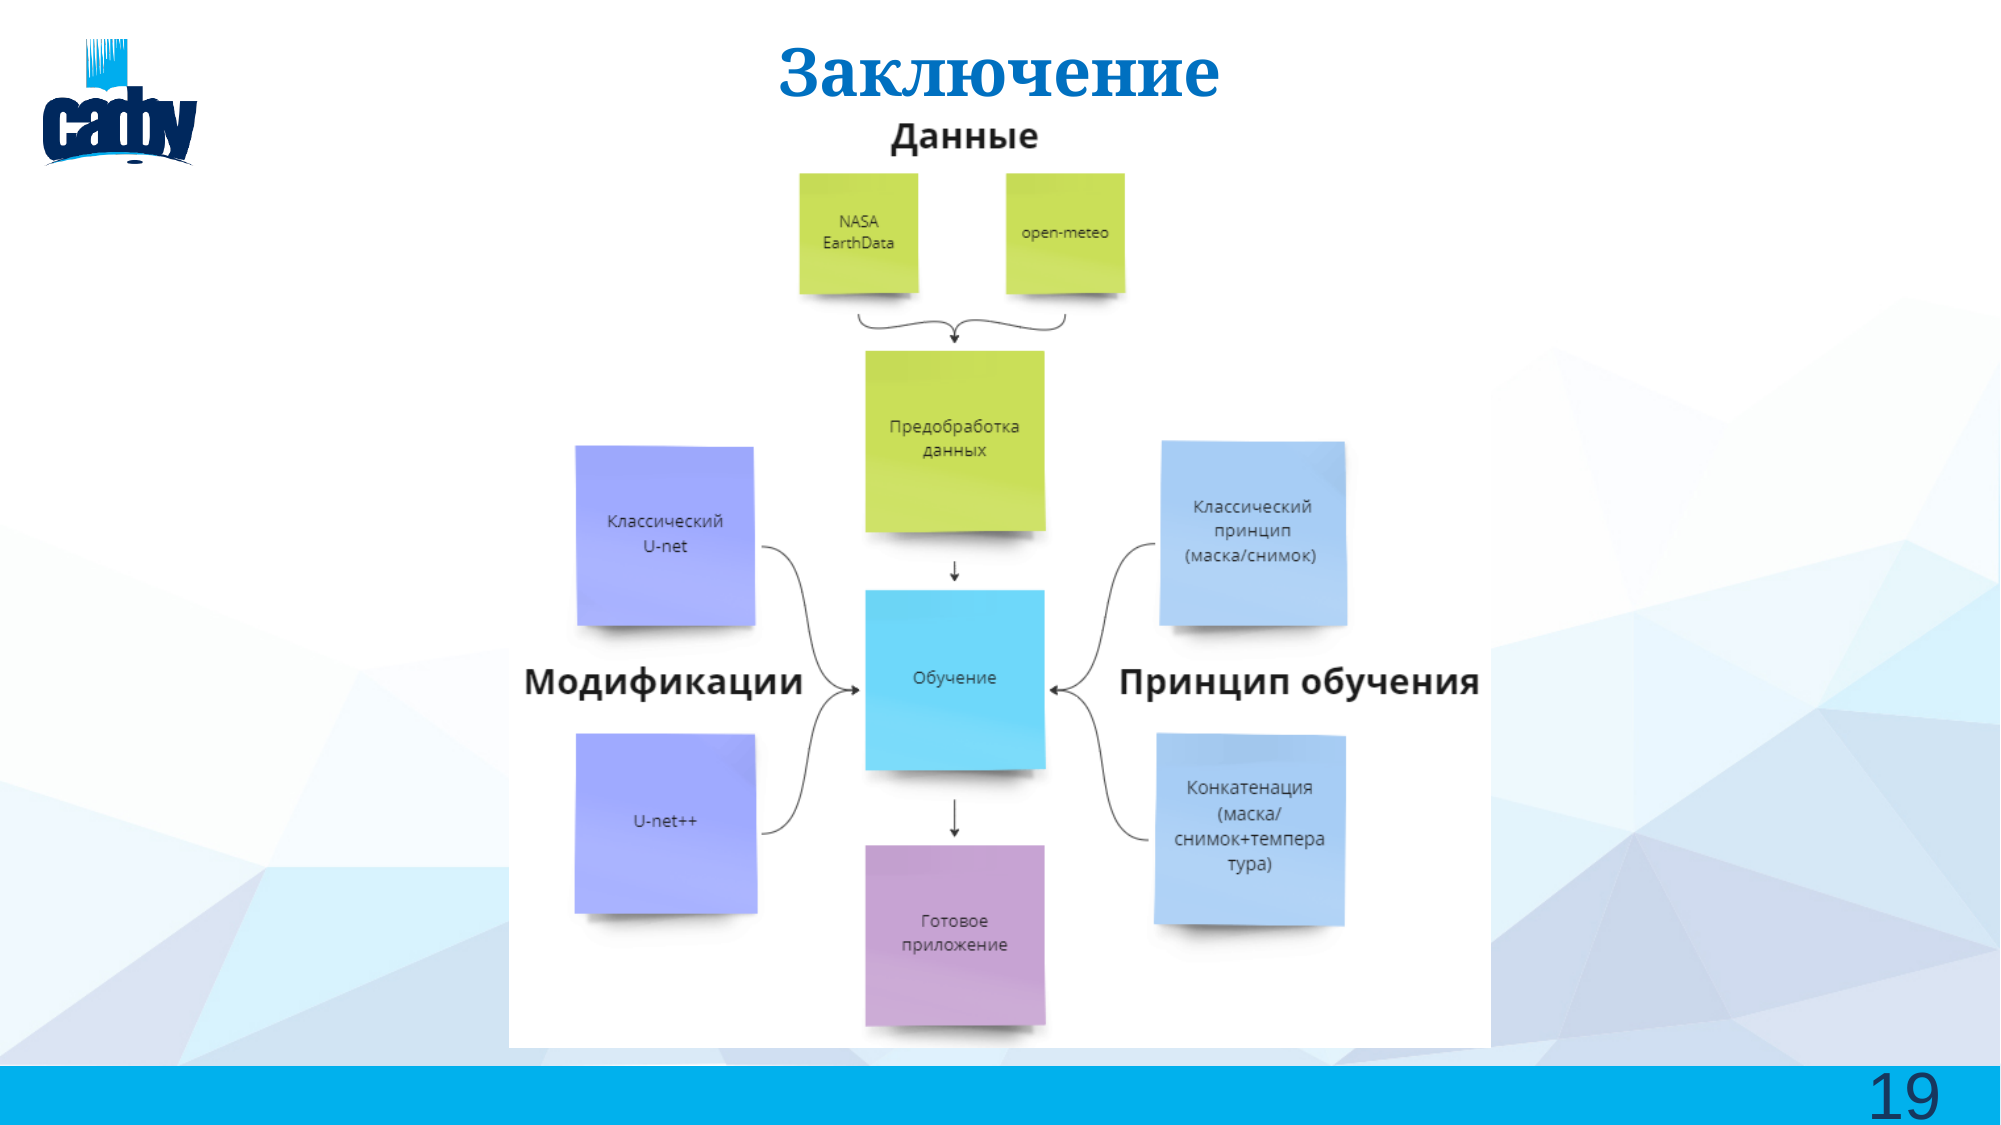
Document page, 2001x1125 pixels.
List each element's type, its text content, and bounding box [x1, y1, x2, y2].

picture [0, 0, 2001, 1065]
title Заключение [291, 0, 1709, 152]
slide_number 19 [1850, 1062, 1957, 1123]
picture [106, 39, 110, 50]
picture [43, 39, 209, 194]
